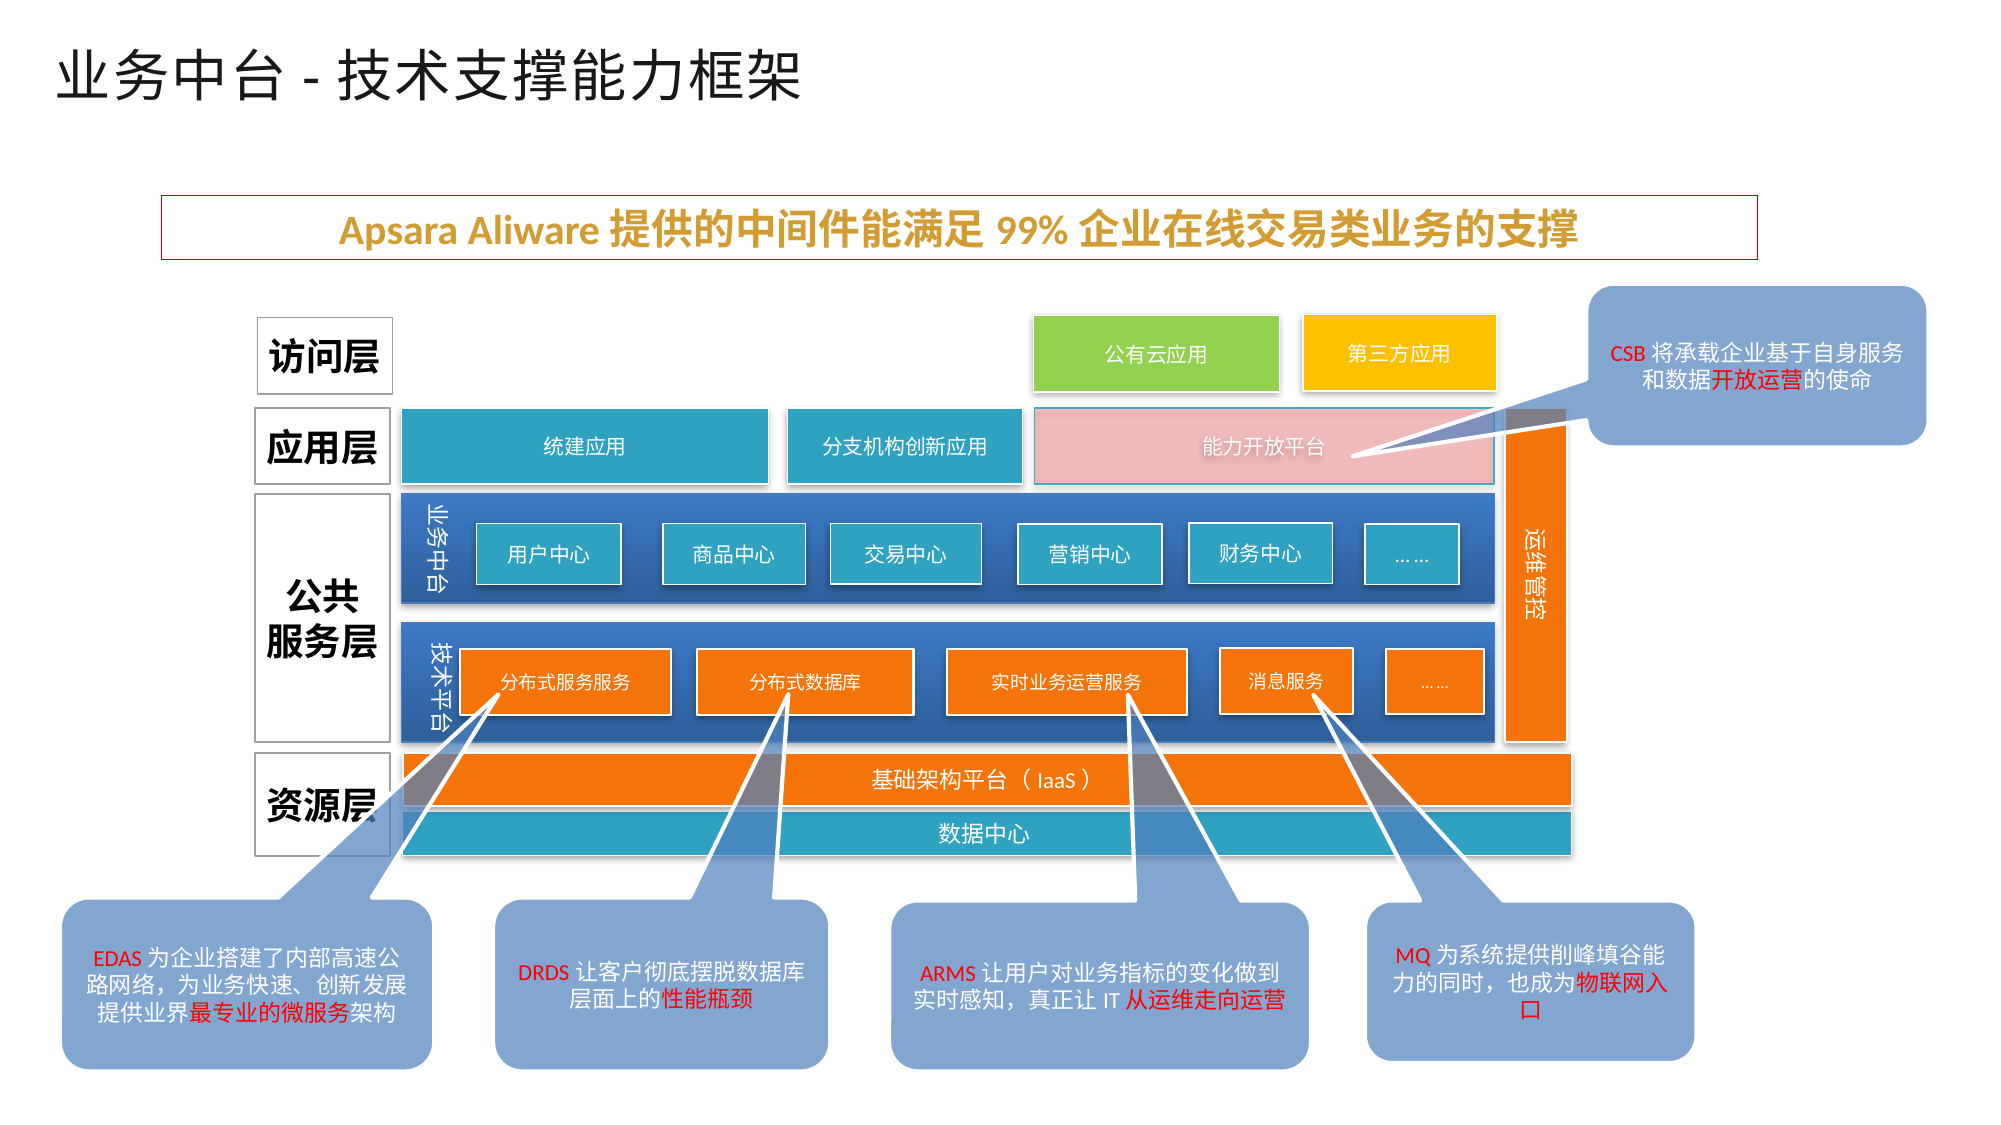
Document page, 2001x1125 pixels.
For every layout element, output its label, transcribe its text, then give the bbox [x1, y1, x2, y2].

text_box 业务中台-技术支撑能力框架 [50, 22, 1665, 112]
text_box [59, 194, 1929, 1072]
